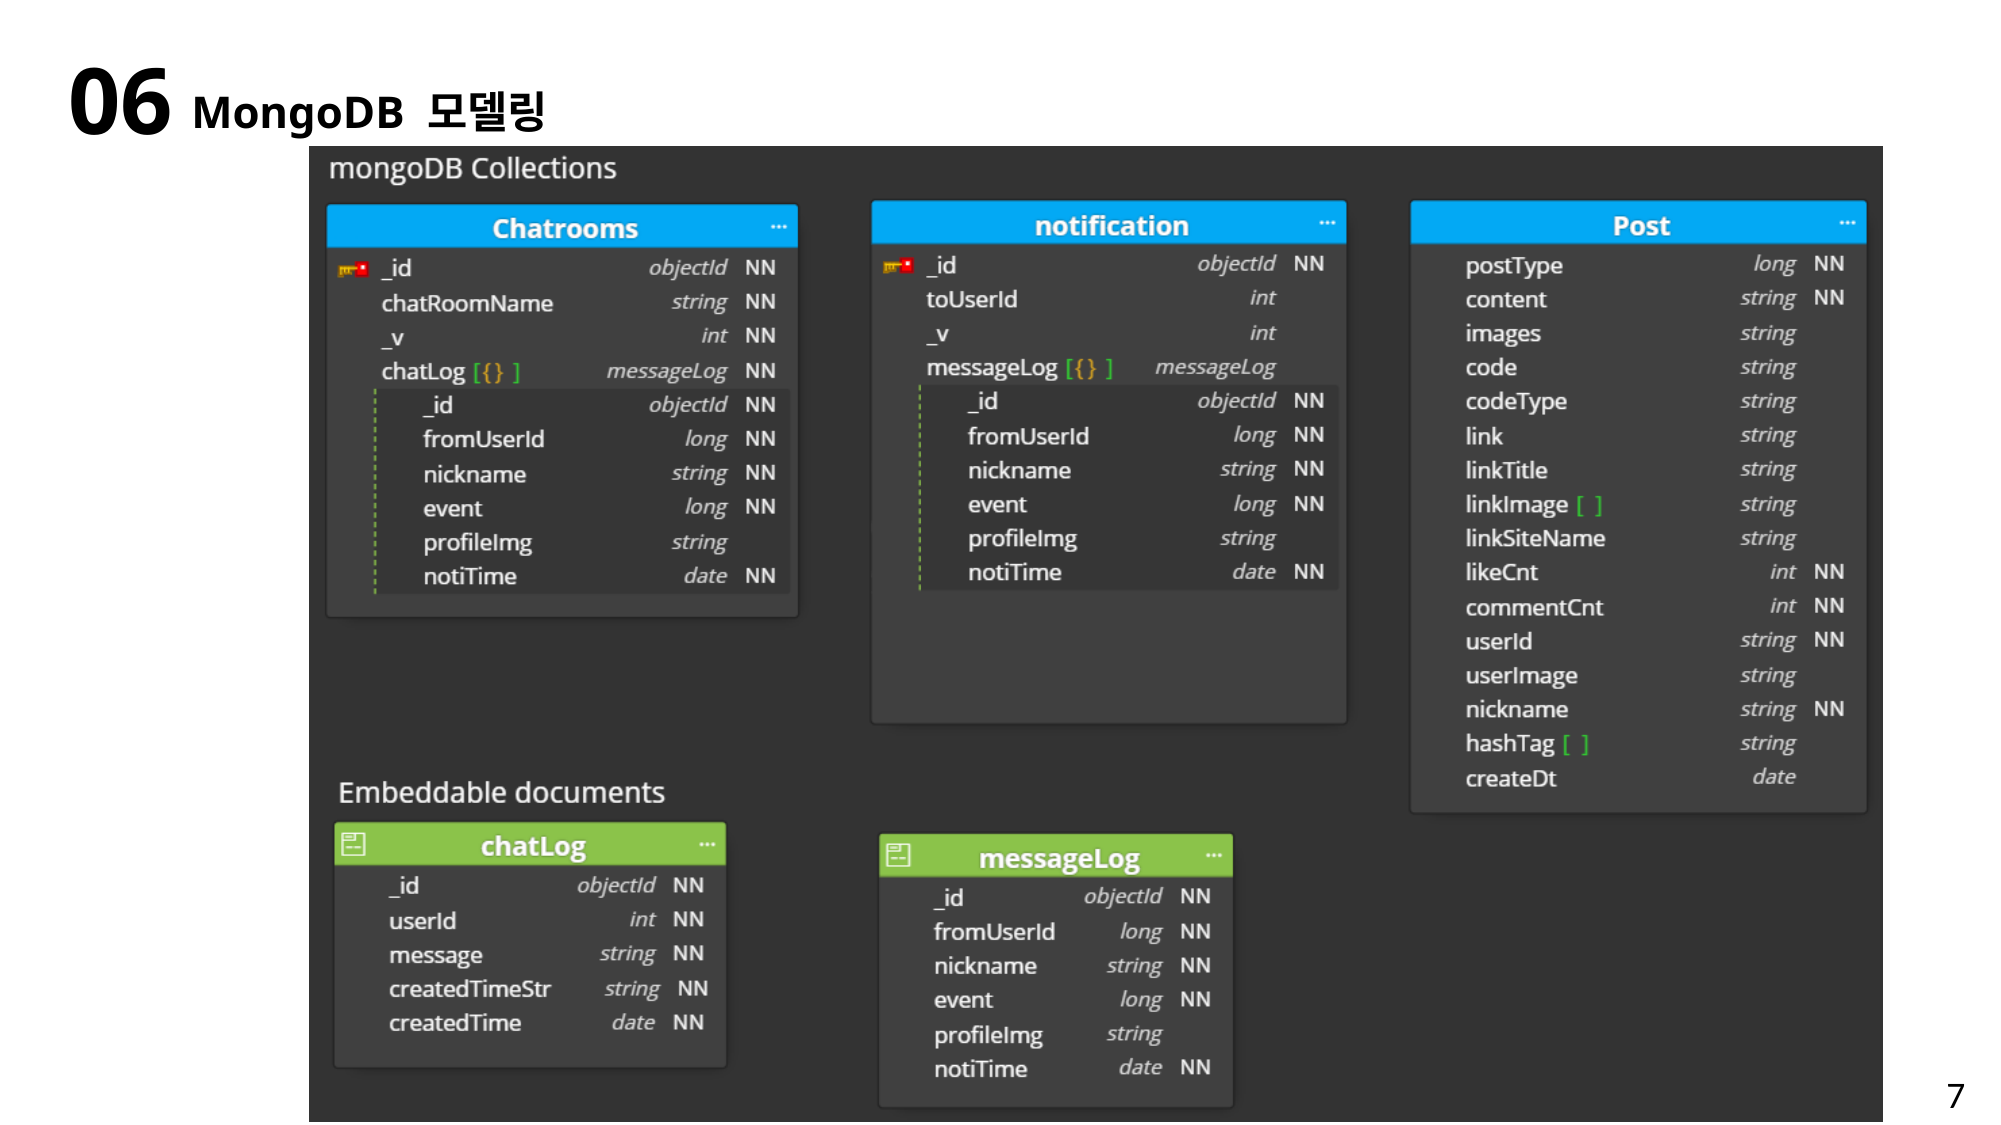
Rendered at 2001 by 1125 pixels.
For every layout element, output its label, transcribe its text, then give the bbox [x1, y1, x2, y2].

text_box 7 [1931, 1063, 1981, 1124]
text_box MongoDB 모델링 [176, 50, 633, 139]
text_box 06 [58, 37, 225, 134]
picture [308, 146, 1883, 1123]
